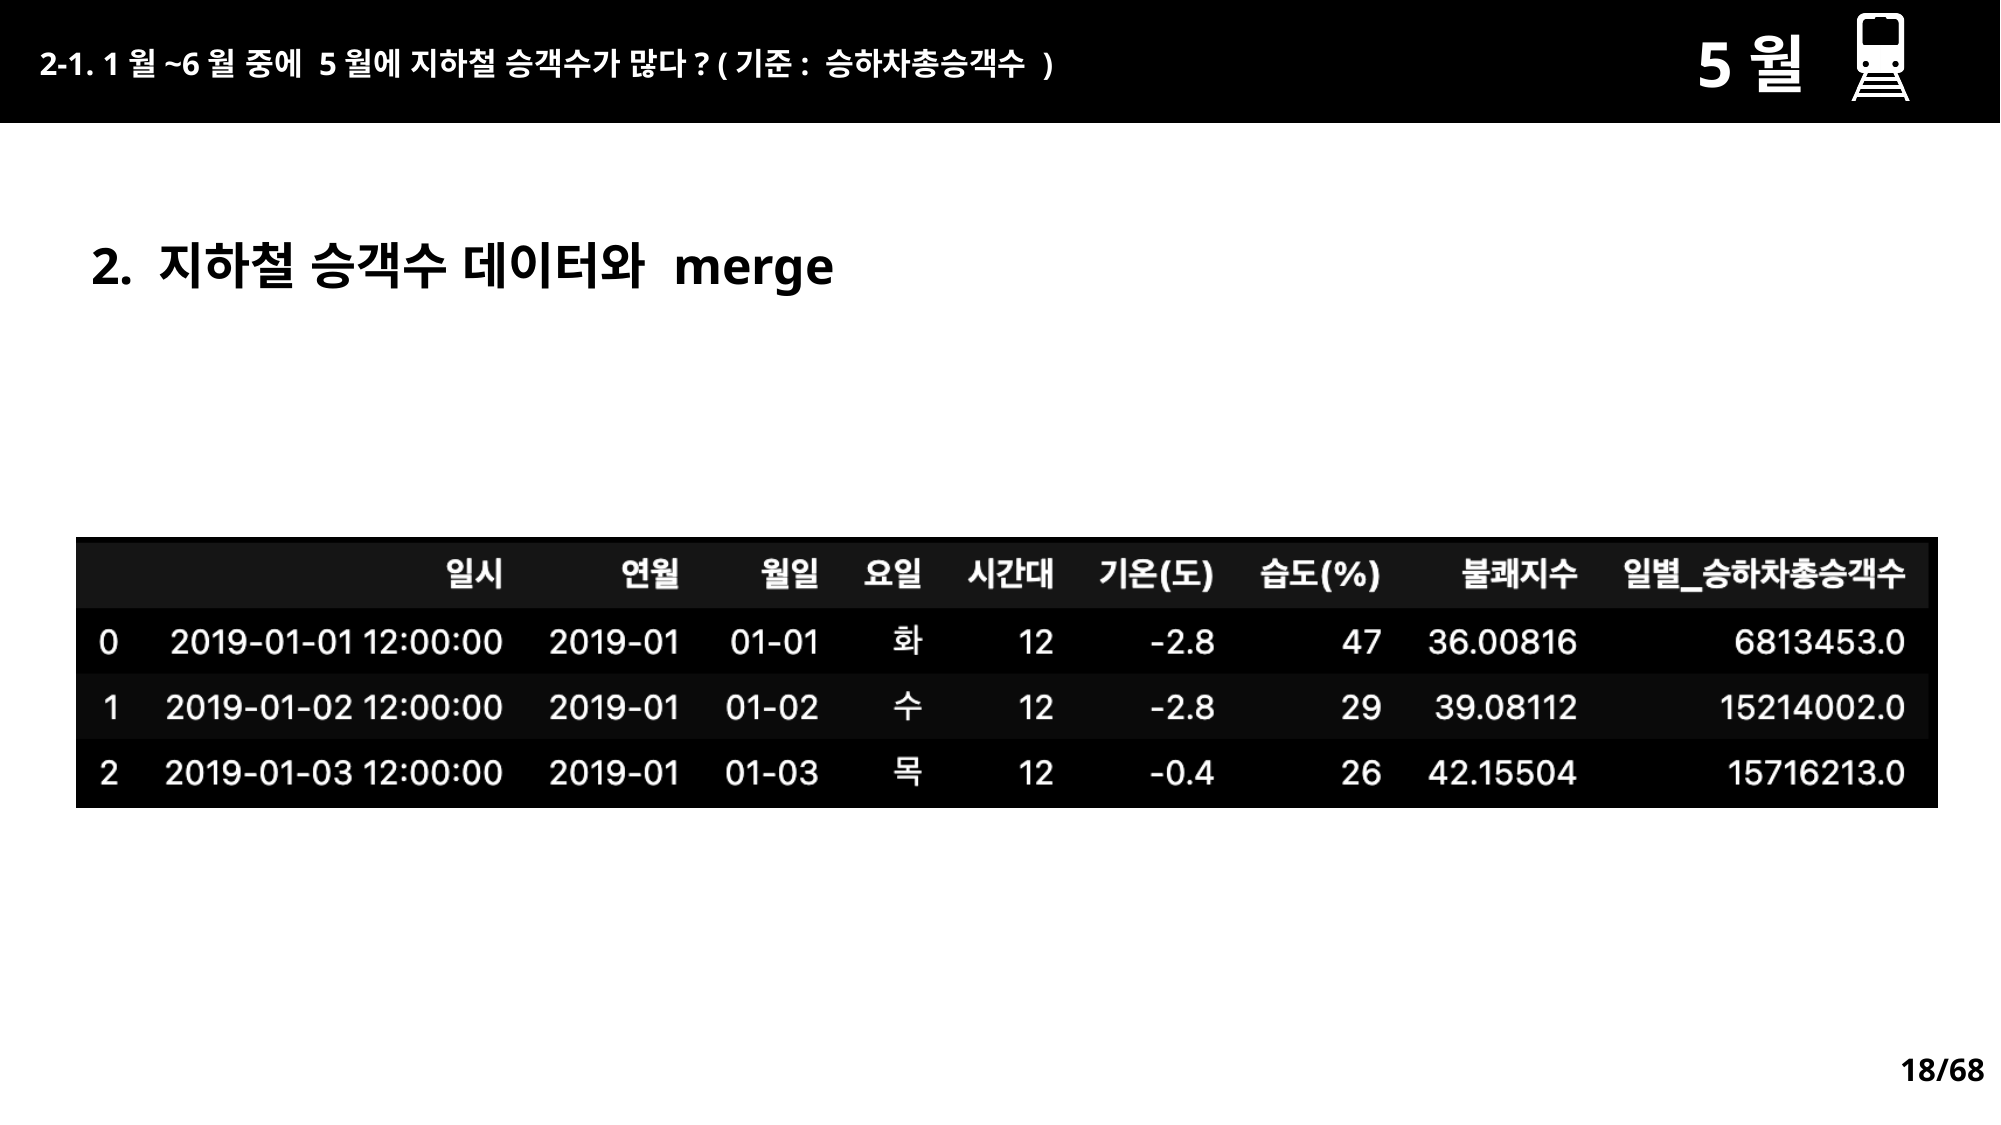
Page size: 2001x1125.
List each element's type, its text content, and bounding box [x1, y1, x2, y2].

text_box 5월 [1682, 17, 1821, 108]
text_box 2. 지하철 승객수 데이터와 merge [76, 226, 1126, 302]
text_box 2-1. 1월~6월 중에 5월에 지하철 승객수가 많다? (기준: 승하차총승객수 ) [0, 0, 2000, 125]
picture [75, 536, 1938, 809]
slide_number 18/68 [0, 1042, 2000, 1103]
picture [1832, 9, 1929, 106]
